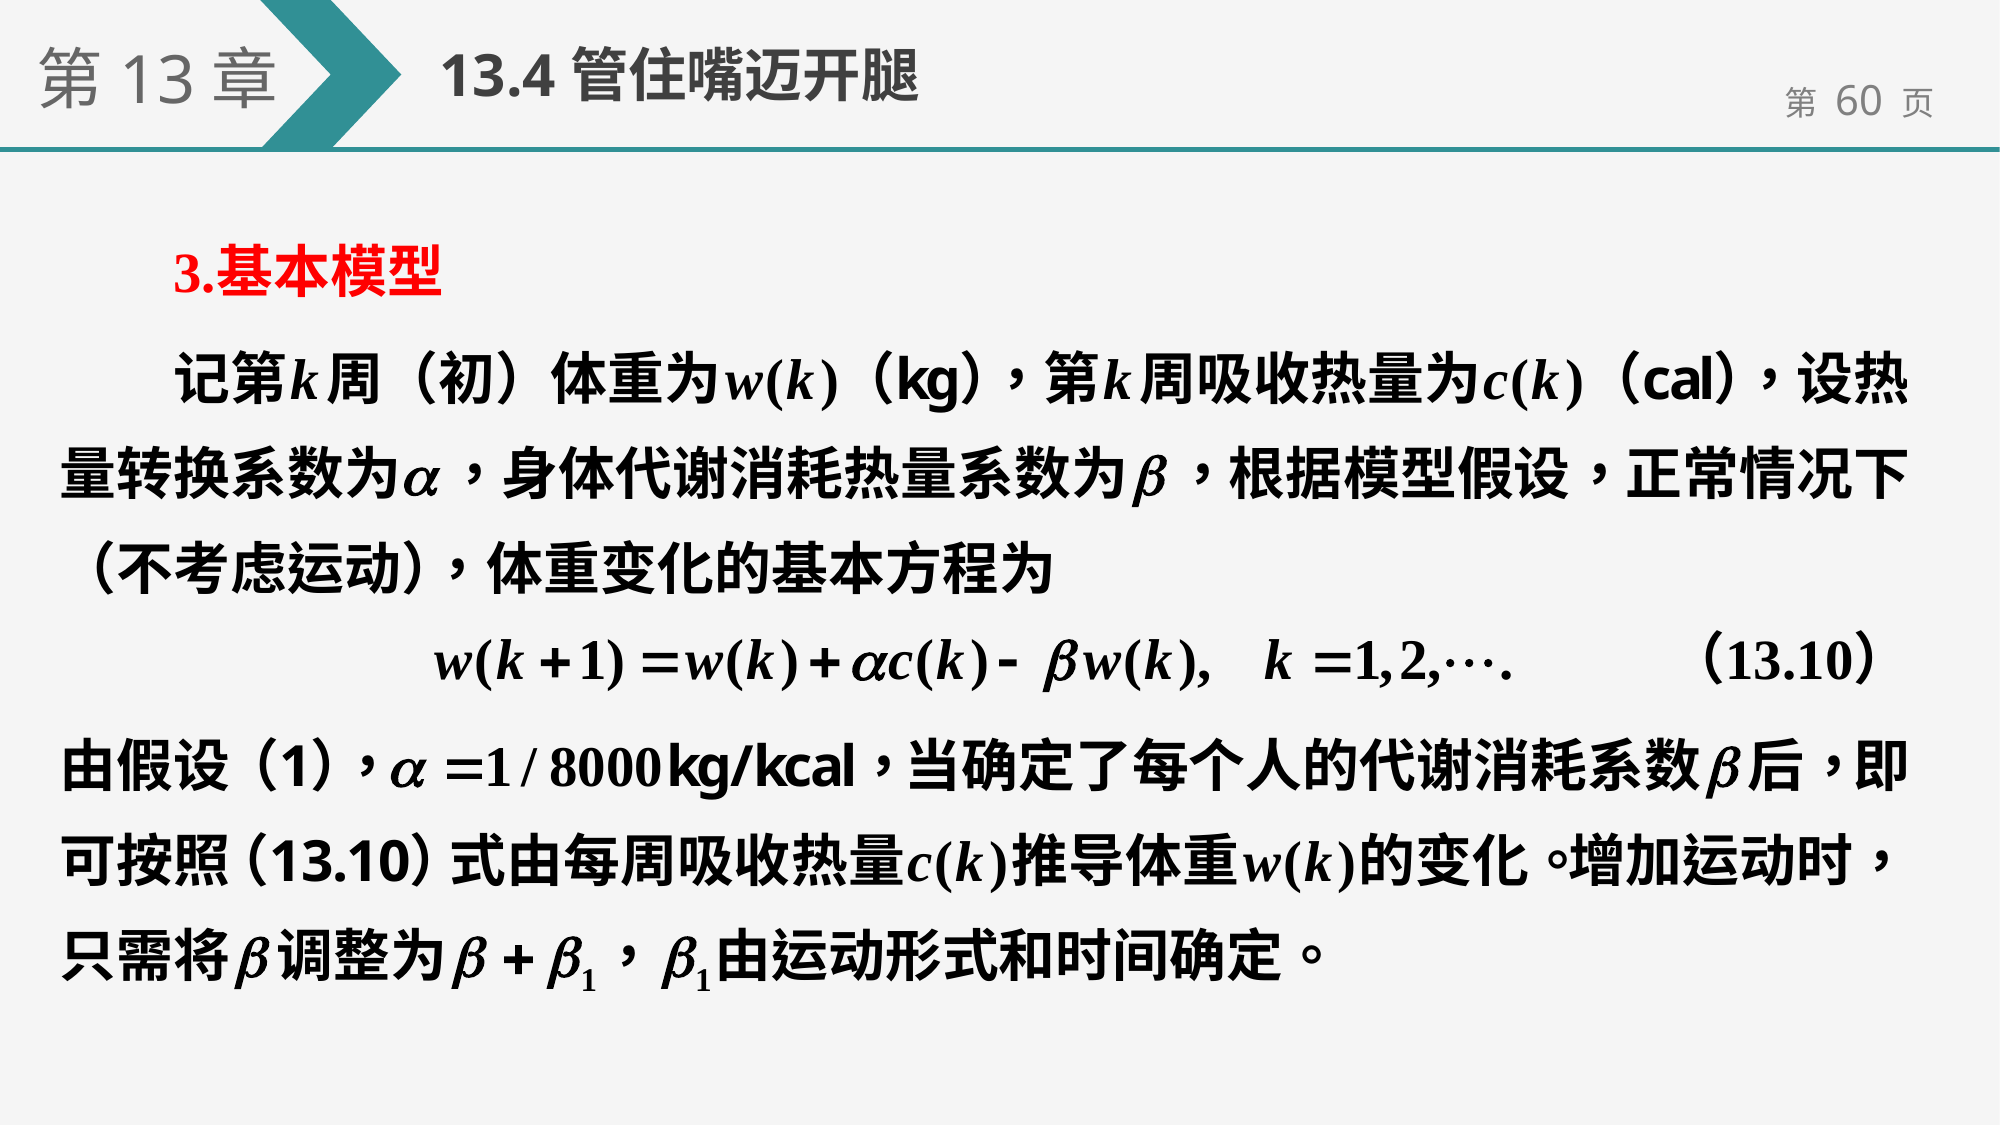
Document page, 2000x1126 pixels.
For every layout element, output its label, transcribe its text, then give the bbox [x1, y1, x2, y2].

text_box 第13章 [21, 29, 294, 125]
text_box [59, 218, 1907, 1004]
text_box [258, 0, 403, 148]
text_box 13.4管住嘴迈开腿 [424, 31, 1366, 116]
